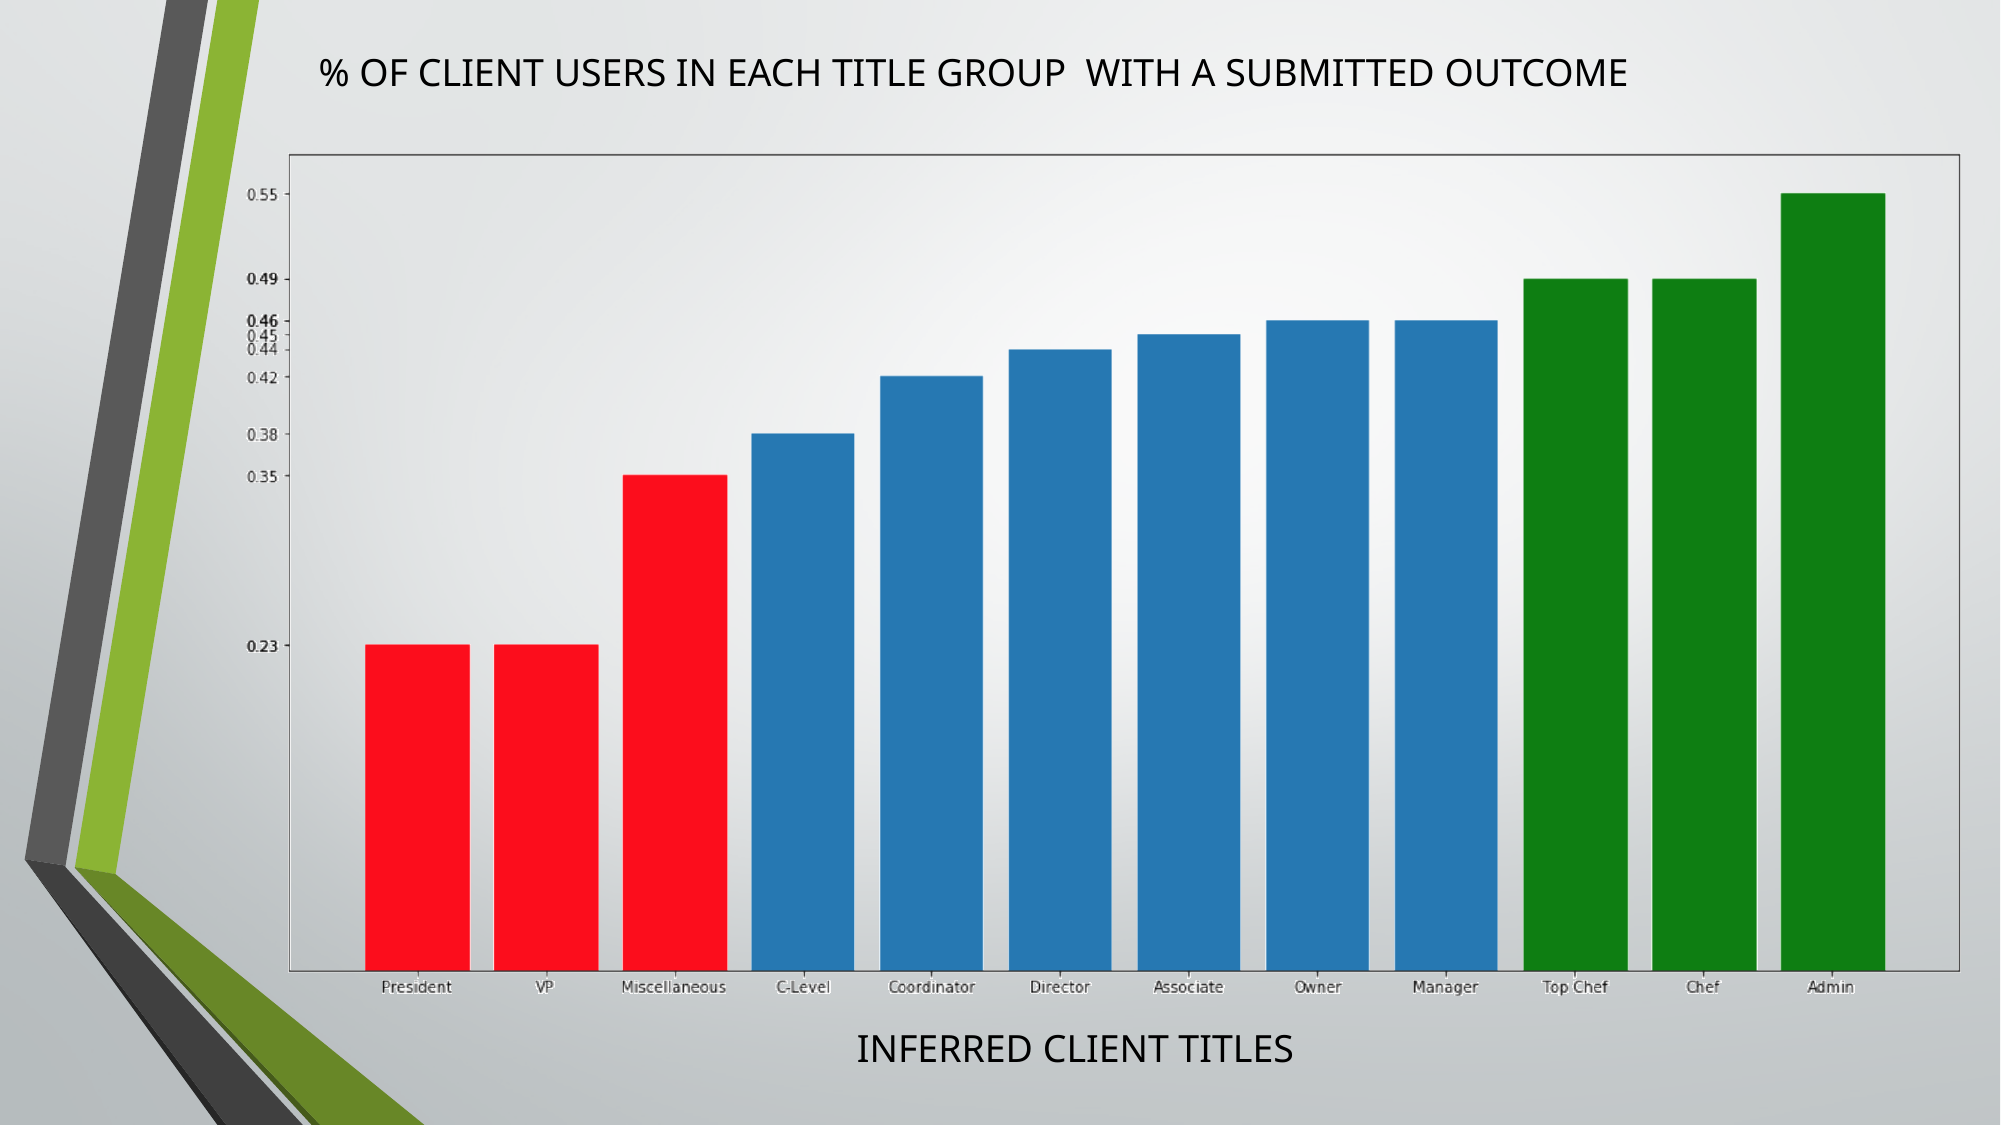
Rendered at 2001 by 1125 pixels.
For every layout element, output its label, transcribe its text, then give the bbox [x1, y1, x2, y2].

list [199, 135, 1989, 1011]
text_box % OF CLIENT USERS IN EACH TITLE GROUP WITH A SUBMITTED OUTCOME [303, 41, 1645, 102]
text_box INFERRED CLIENT TITLES [842, 1017, 1309, 1077]
